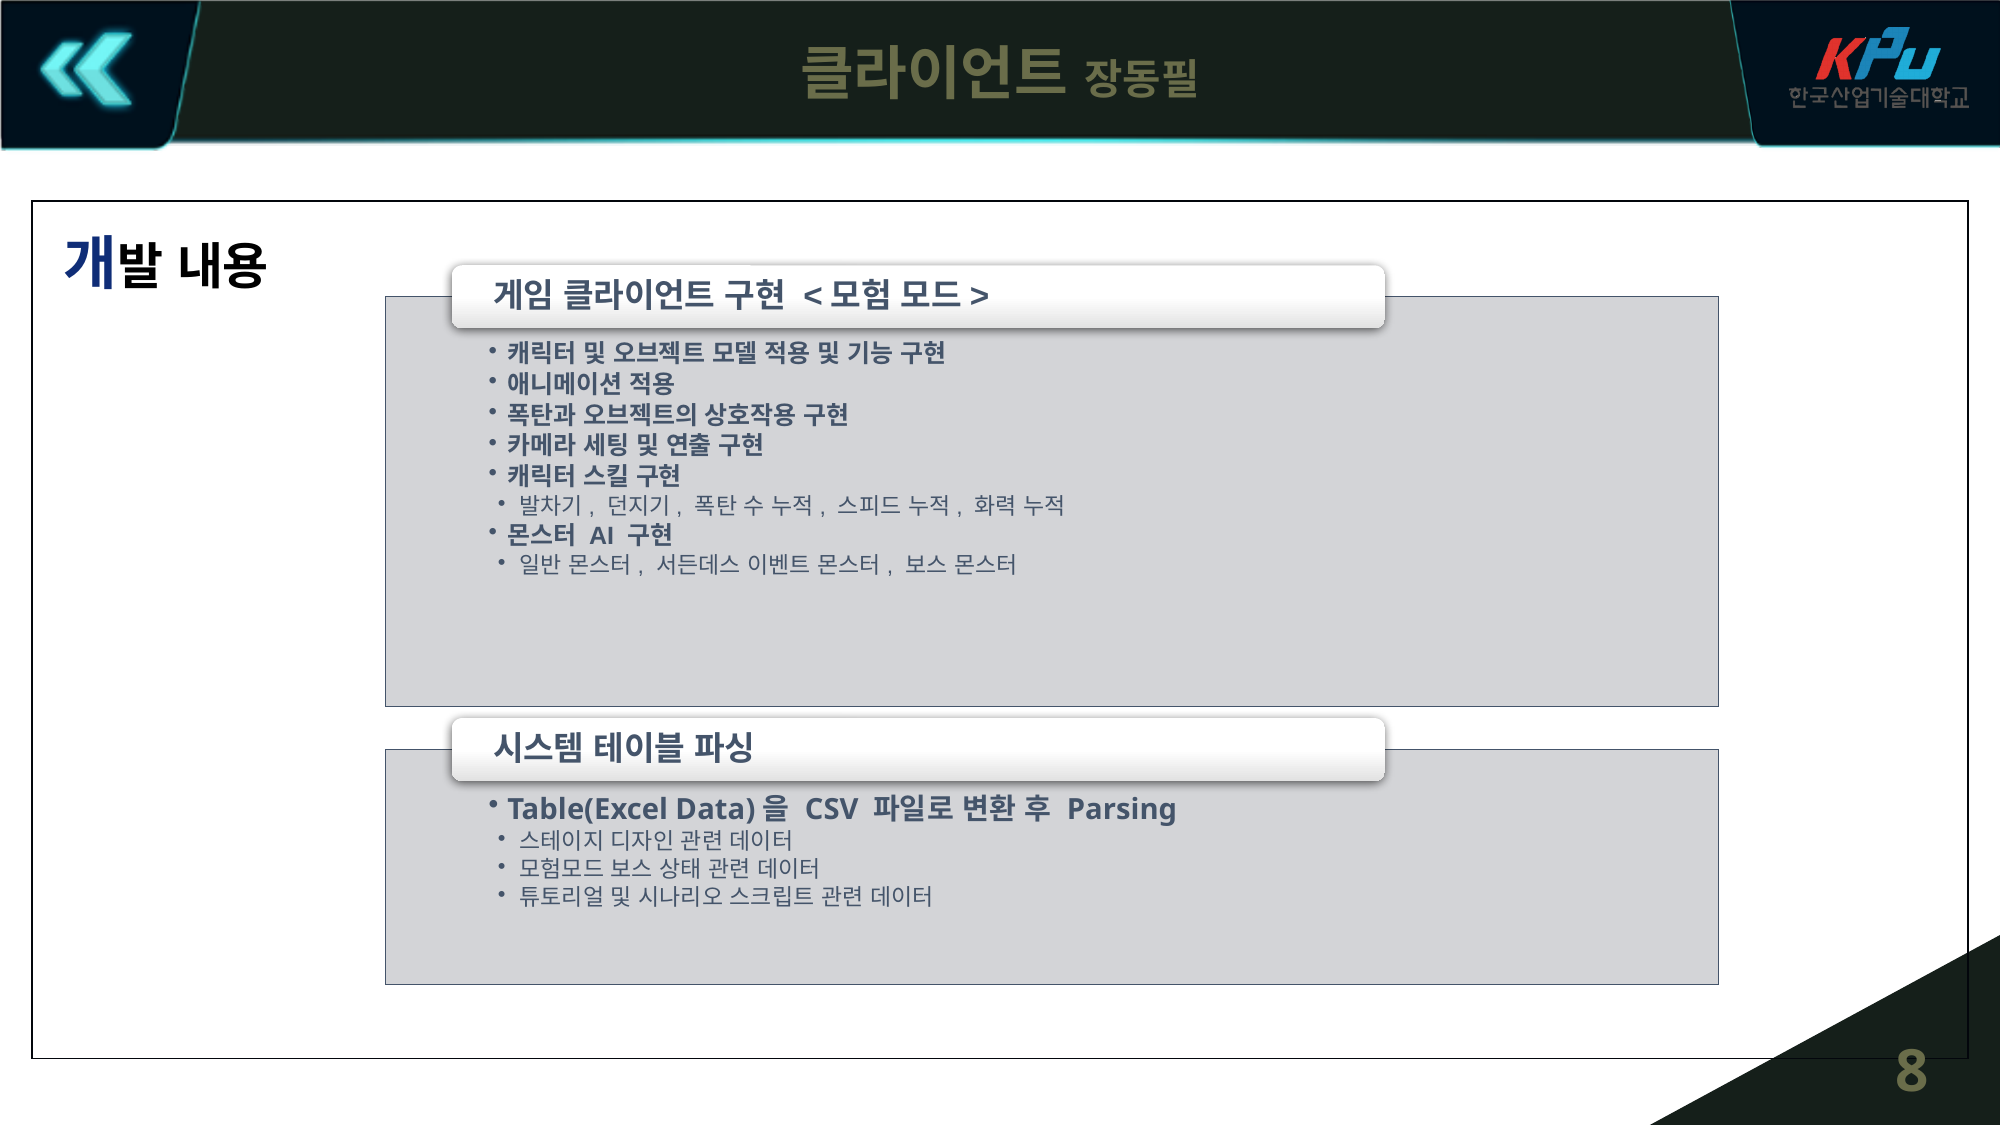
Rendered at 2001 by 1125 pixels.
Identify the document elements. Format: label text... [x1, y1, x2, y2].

slide_number 8 [1493, 1042, 1944, 1103]
text_box 개발 내용 [48, 212, 305, 319]
text_box [31, 200, 1969, 1059]
picture [0, 0, 2000, 157]
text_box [385, 262, 1719, 987]
text_box [1649, 933, 2000, 1125]
